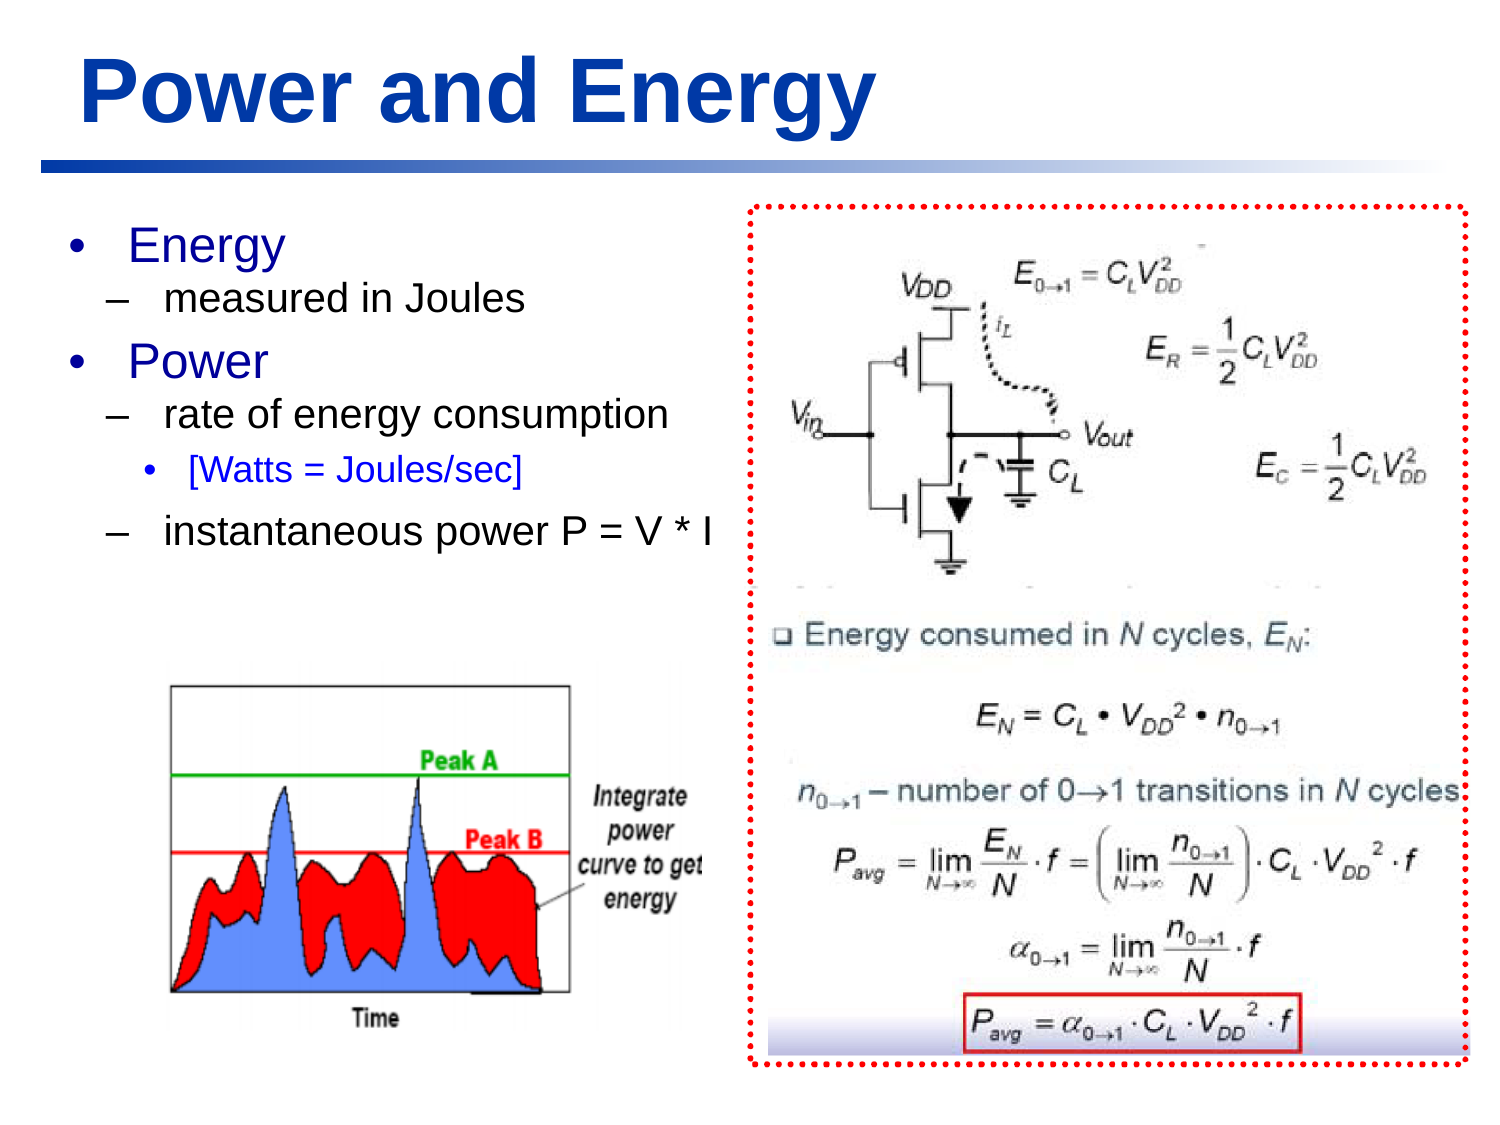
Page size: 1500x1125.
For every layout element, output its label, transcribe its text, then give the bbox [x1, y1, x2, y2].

text_box Power and Energy [63, 23, 894, 149]
text_box • Energy – measured in Joules • Power – rate of energy consumption • [Watts = Joules/sec] – instantaneous power P = V * I [53, 206, 732, 572]
picture [737, 198, 1471, 1068]
picture [155, 656, 702, 1031]
